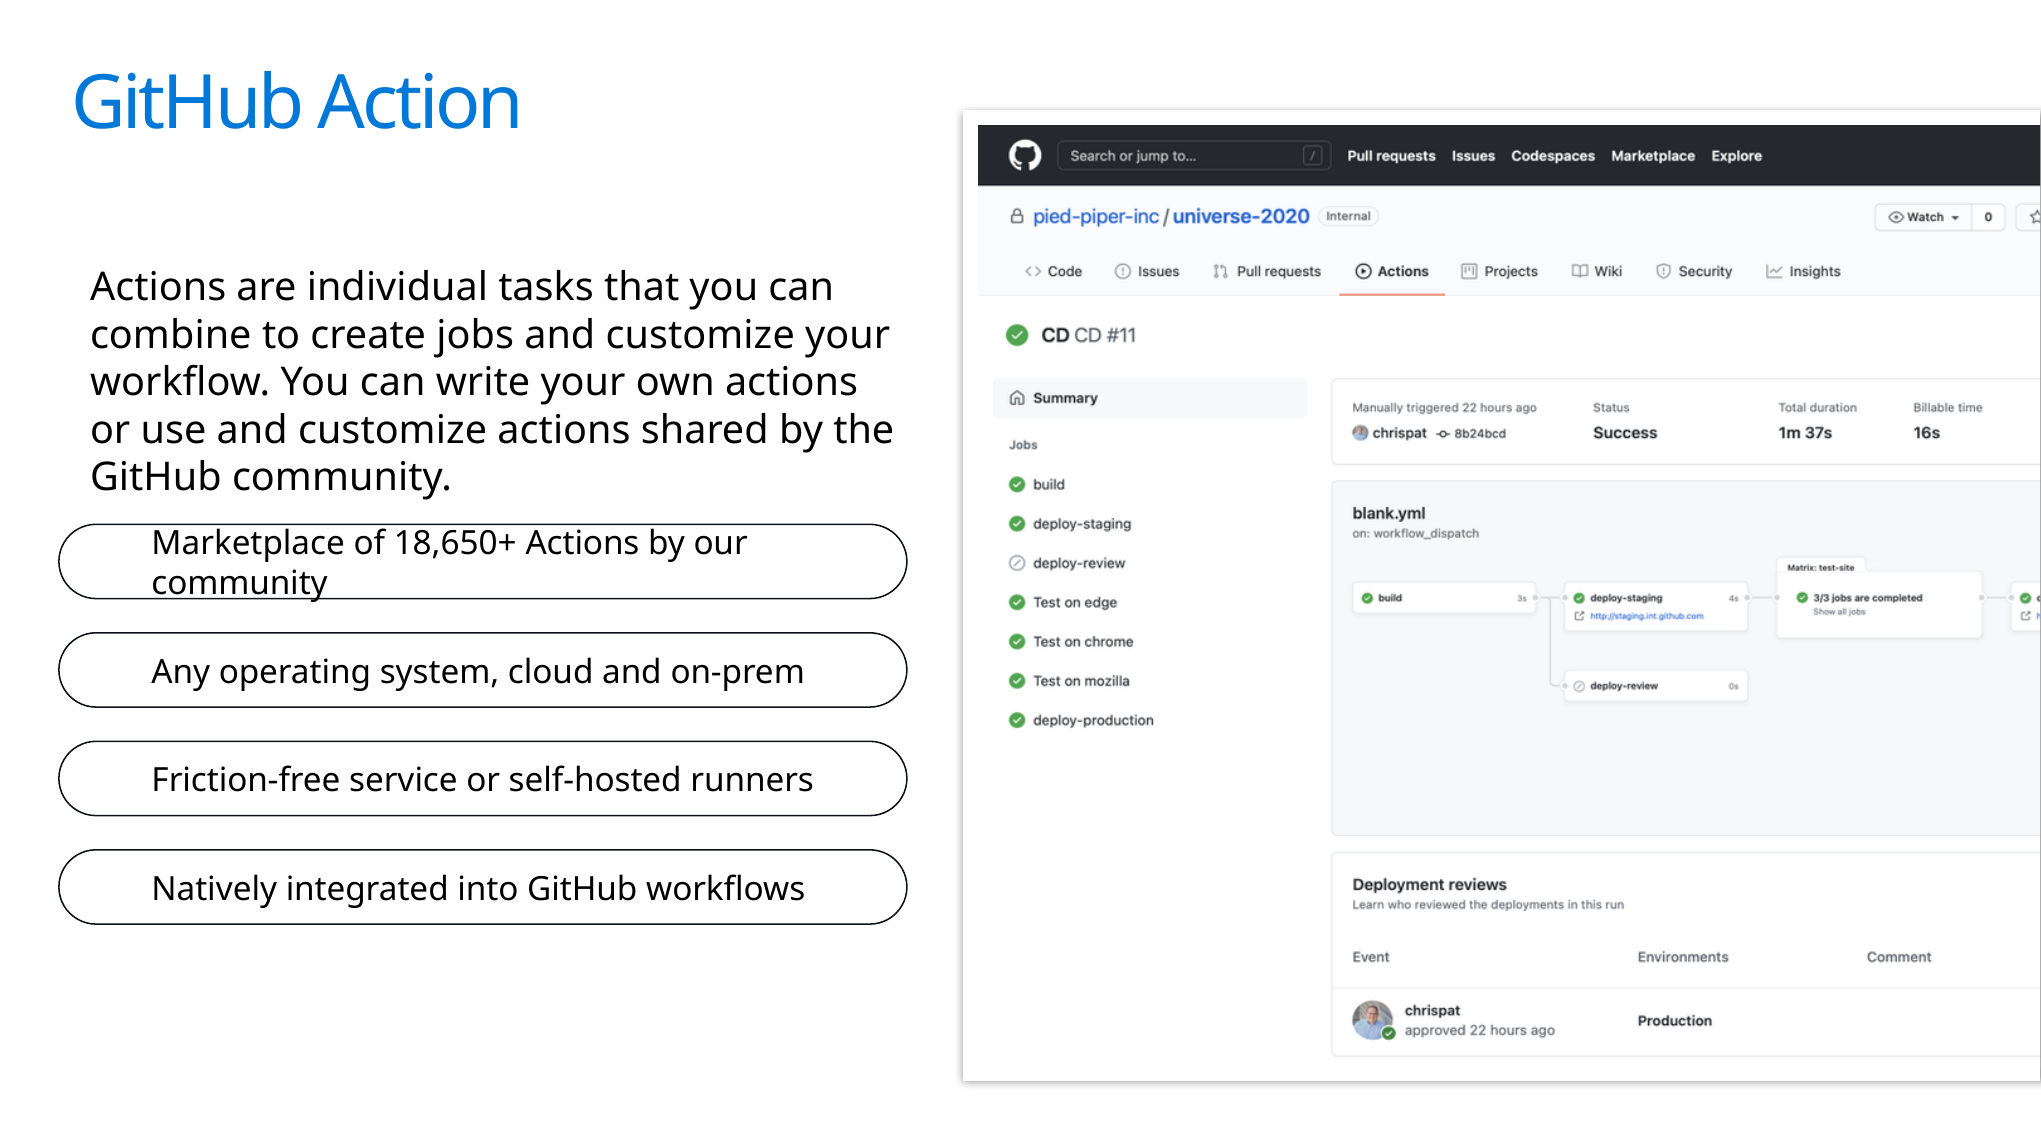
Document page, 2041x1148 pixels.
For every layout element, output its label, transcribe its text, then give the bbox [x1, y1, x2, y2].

text_box Actions are individual tasks that you can combine to create jobs and customize your workflow. You can write your own actions or use and customize actions shared by the GitHub community. [90, 260, 907, 453]
text_box Marketplace of 18,650+ Actions by our community [58, 524, 907, 599]
text_box Any operating system, cloud and on-prem [58, 632, 907, 708]
text_box GitHub Action [71, 37, 1969, 164]
text_box Natively integrated into GitHub workflows [58, 849, 907, 925]
picture [977, 124, 2041, 1067]
text_box Friction-free service or self-hosted runners [58, 741, 907, 816]
